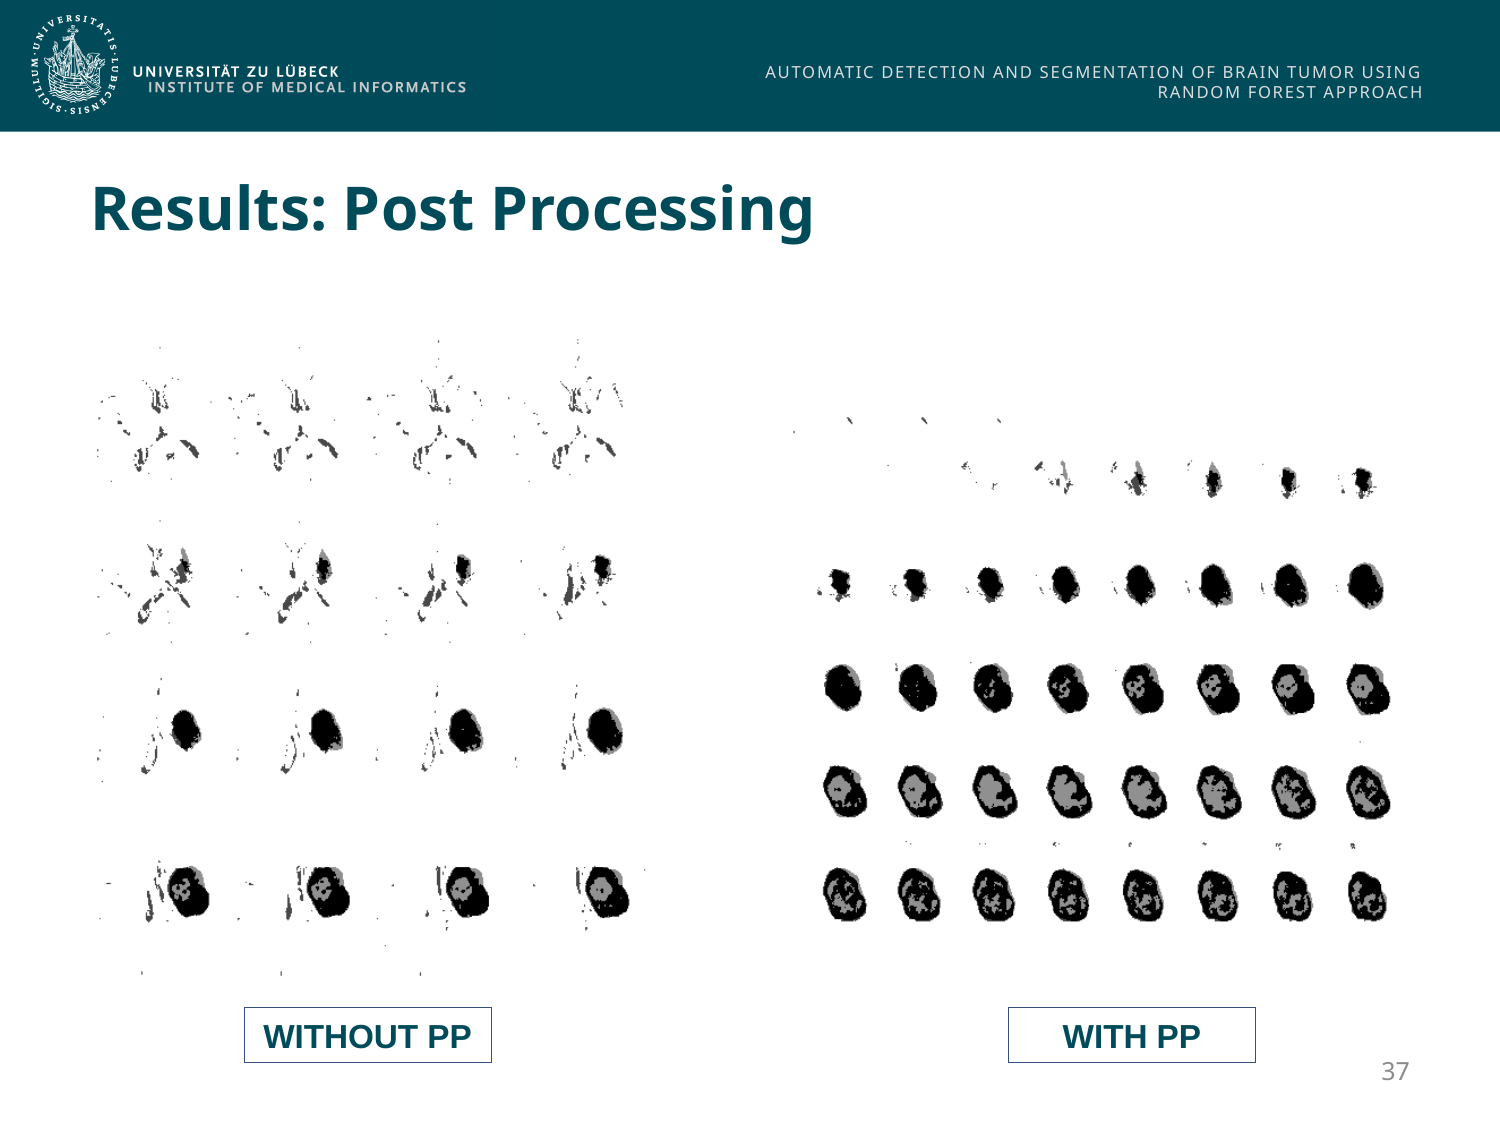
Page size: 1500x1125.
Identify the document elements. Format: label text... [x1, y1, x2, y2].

title Results: Post Processing [75, 159, 1425, 252]
picture [94, 337, 1405, 978]
text_box WITH PP [1008, 1007, 1256, 1063]
text_box WITHOUT PP [244, 1007, 492, 1063]
picture [0, 0, 497, 130]
